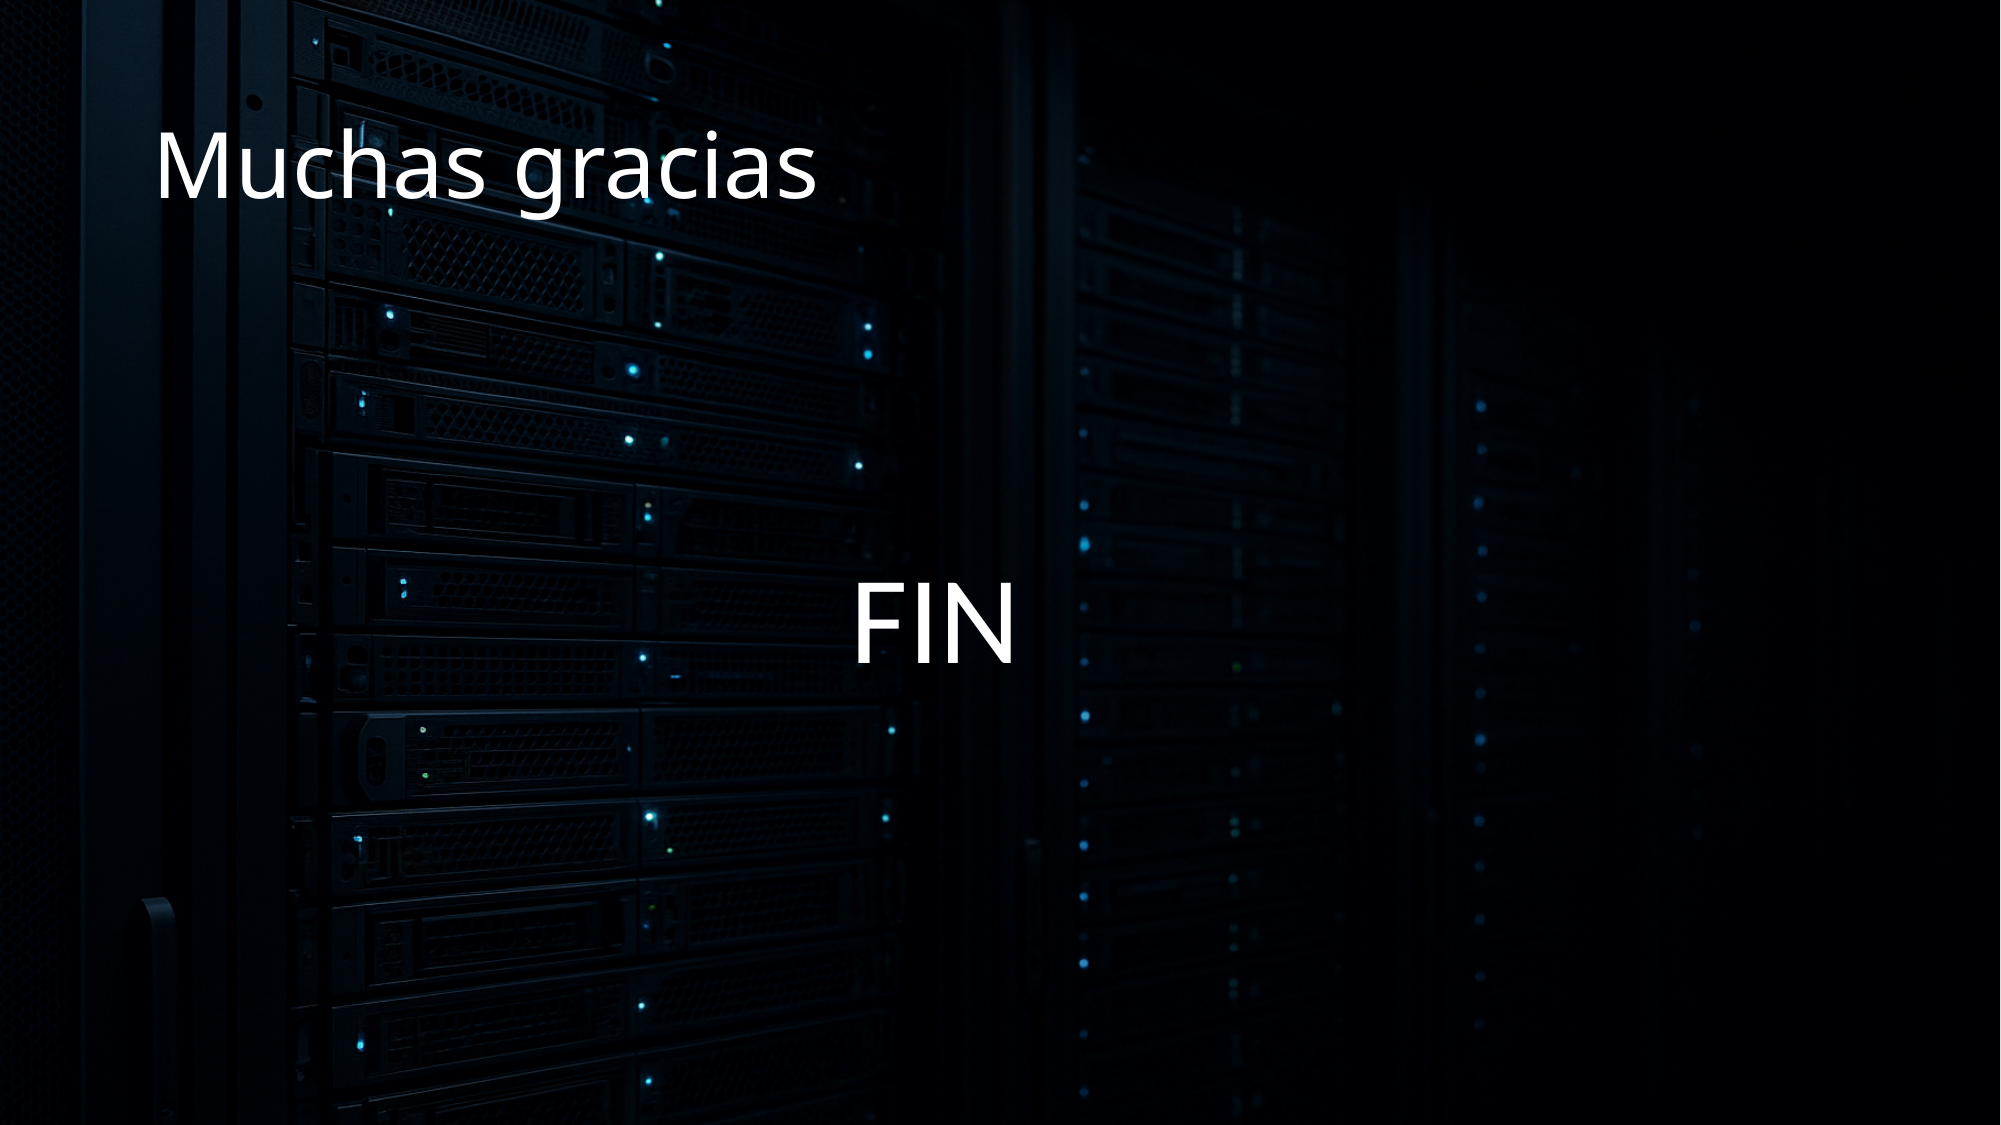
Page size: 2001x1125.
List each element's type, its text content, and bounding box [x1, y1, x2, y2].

text_box FIN [836, 531, 1570, 696]
picture [0, 0, 2001, 1125]
title Muchas gracias [137, 59, 1863, 278]
